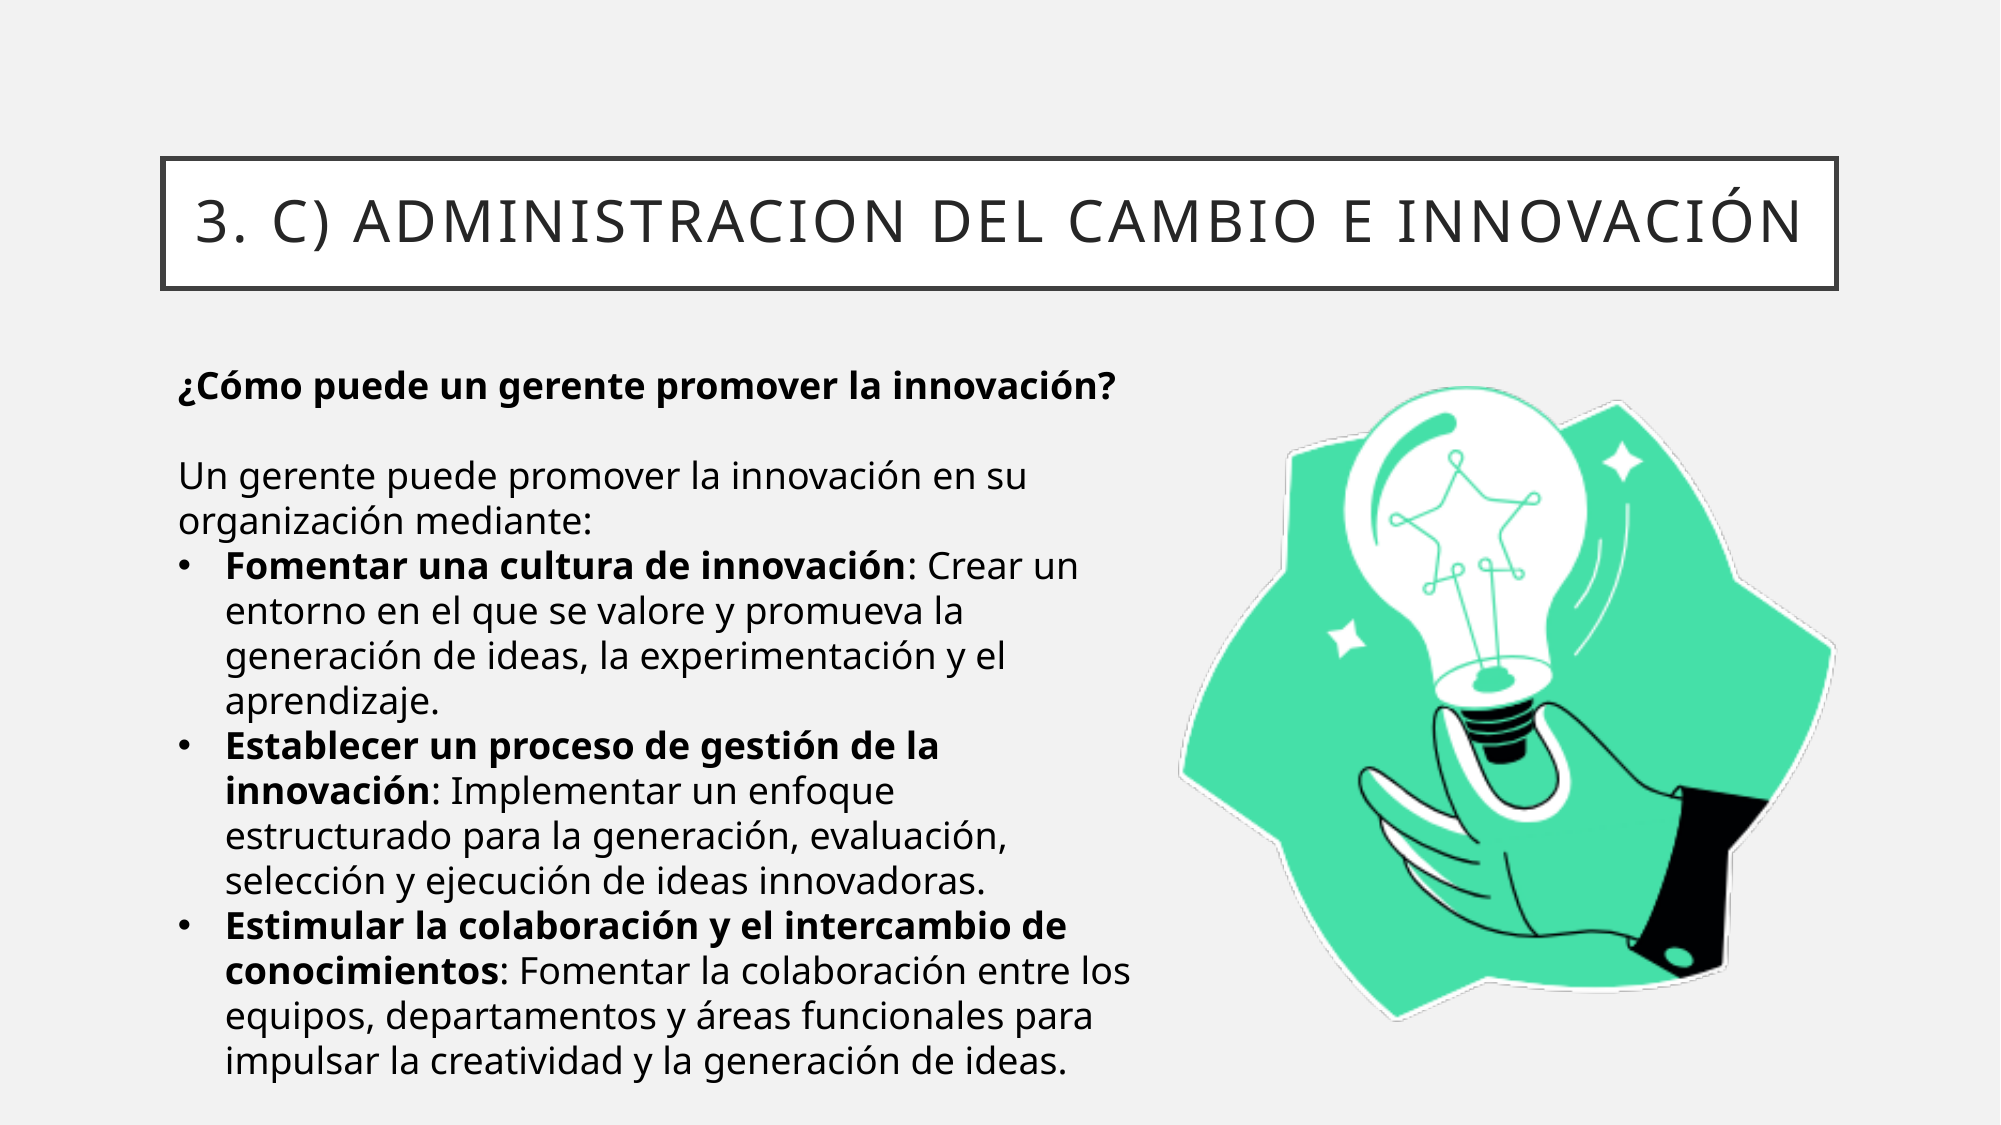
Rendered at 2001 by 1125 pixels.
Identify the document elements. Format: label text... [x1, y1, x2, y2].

title 3. c) ADMINISTRACION DEL cambio e innovación [160, 156, 1839, 291]
picture [1115, 386, 1902, 1024]
text_box ¿Cómo puede un gerente promover la innovación? Un gerente puede promover la innovación en su organización mediante: Fomentar una cultura de innovación: Crear un entorno en el que se valore y promueva la generación de ideas, la experimentación y el aprendizaje. Establecer un proceso de gestión de la innovación: Implementar un enfoque estructurado para la generación, evaluación, selección y ejecución de ideas innovadoras. Estimular la colaboración y el intercambio de conocimientos: Fomentar la colaboración entre los equipos, departamentos y áreas funcionales para impulsar la creatividad y la generación de ideas. [163, 354, 1148, 1089]
